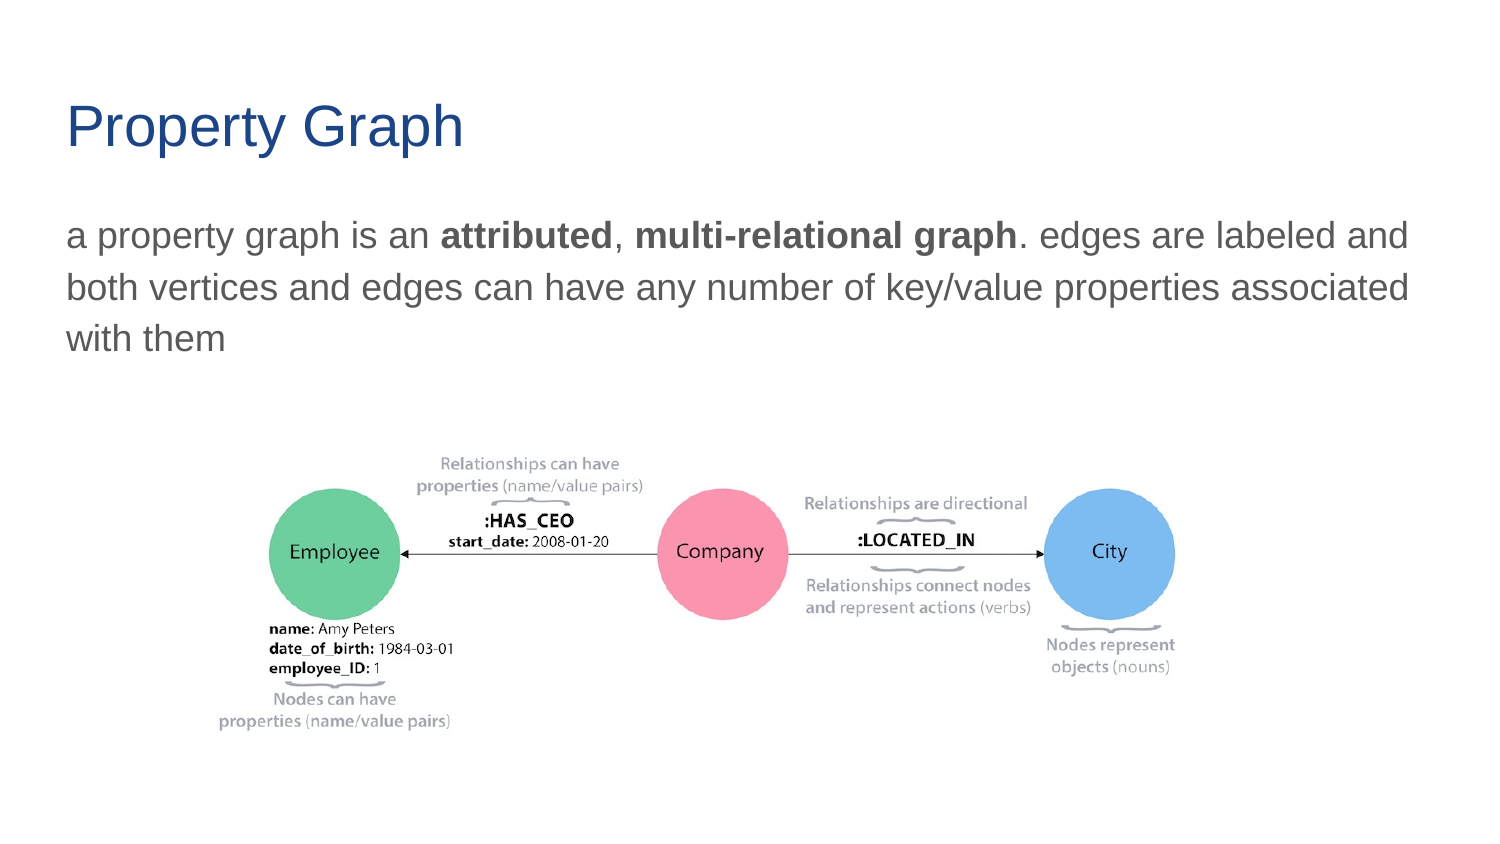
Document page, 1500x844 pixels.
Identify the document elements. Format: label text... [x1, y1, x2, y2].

title Property Graph [51, 72, 1449, 167]
list a property graph is an attributed, multi-relational graph. edges are labeled and both vertices and edges can have any number of key/value properties associated with them [51, 189, 1449, 750]
picture [209, 375, 1223, 793]
